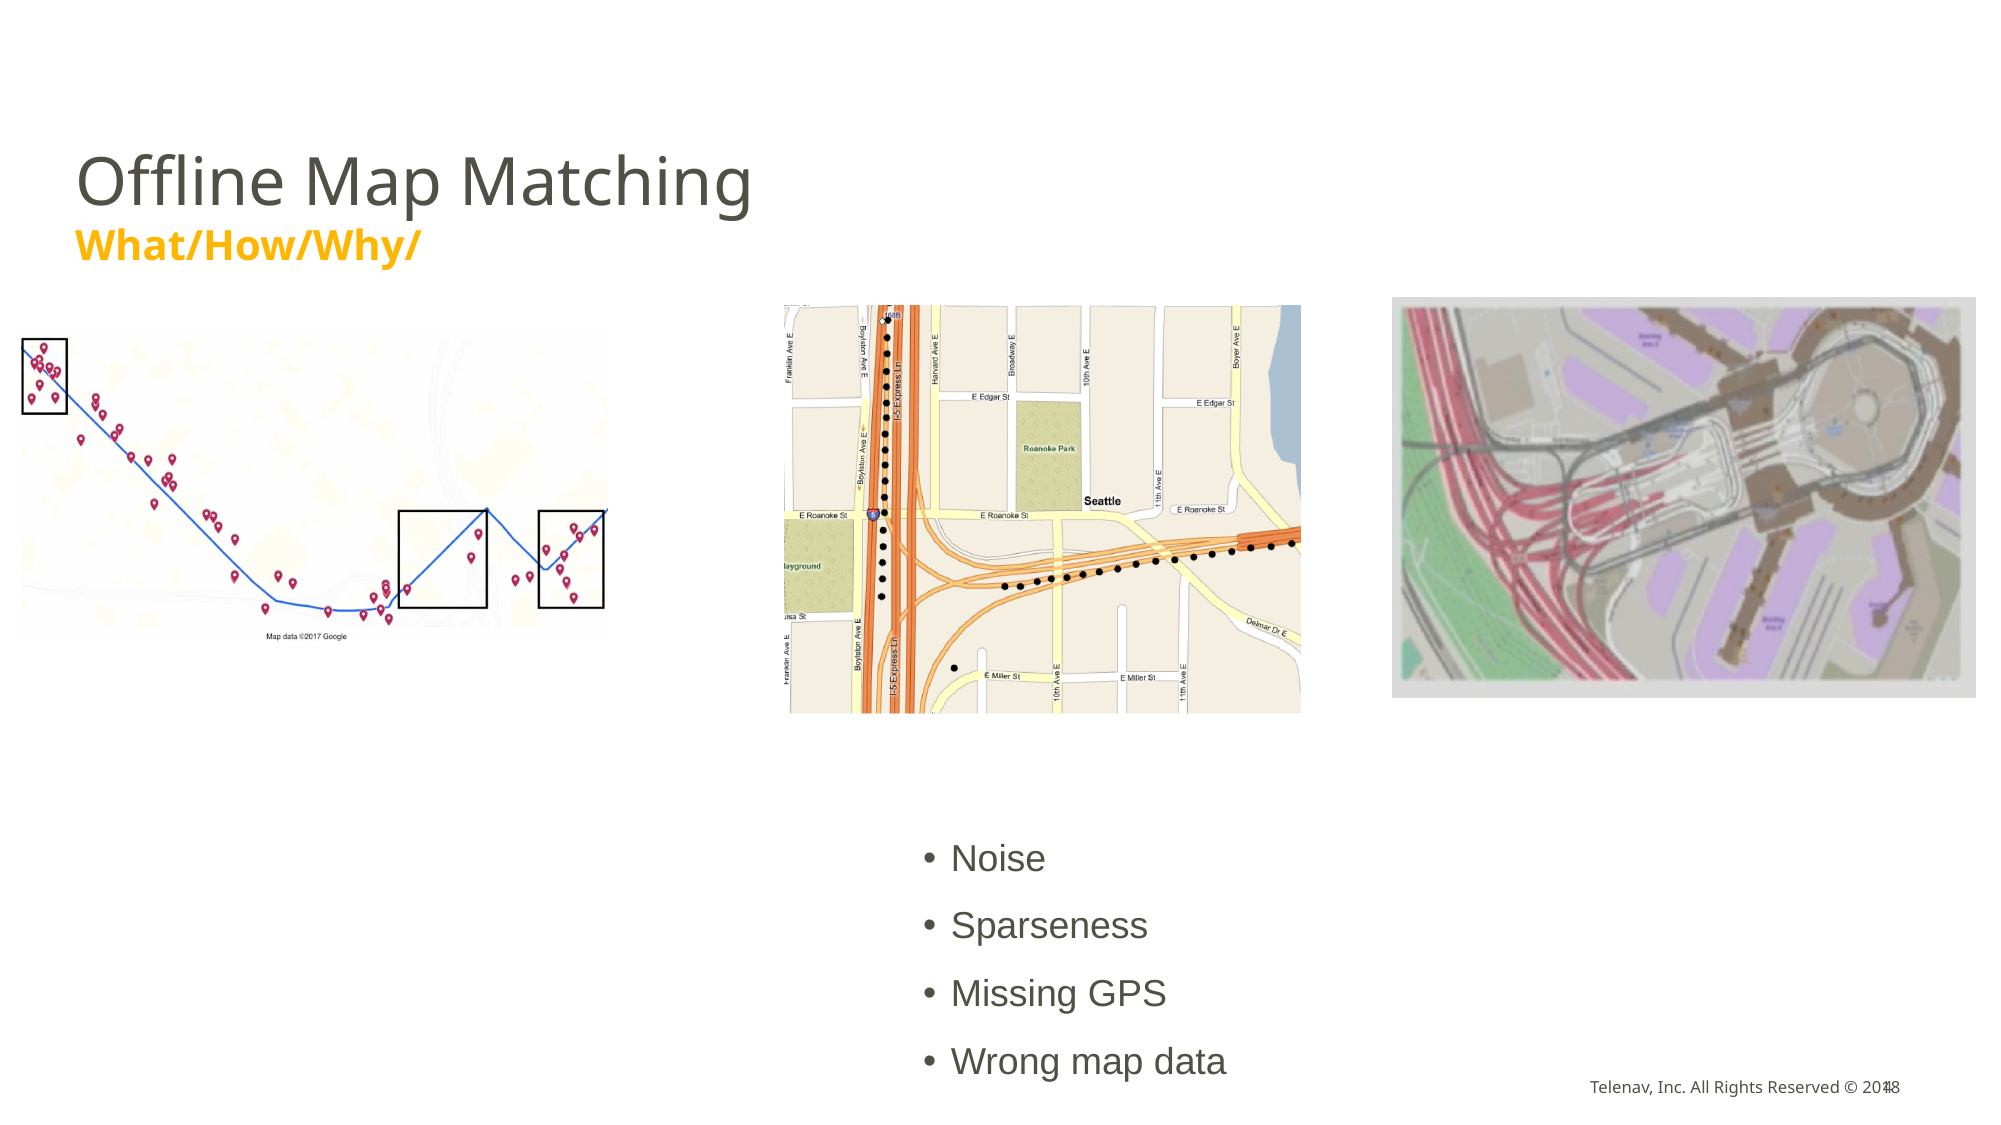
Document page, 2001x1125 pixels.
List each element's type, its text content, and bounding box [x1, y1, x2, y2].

text_box Noise Sparseness Missing GPS Wrong map data [908, 829, 2000, 1125]
title Offline Map Matching [75, 75, 1925, 221]
picture [1391, 297, 1976, 698]
picture [20, 329, 609, 641]
picture [784, 297, 1301, 723]
list What/How/Why/ [75, 222, 1925, 296]
